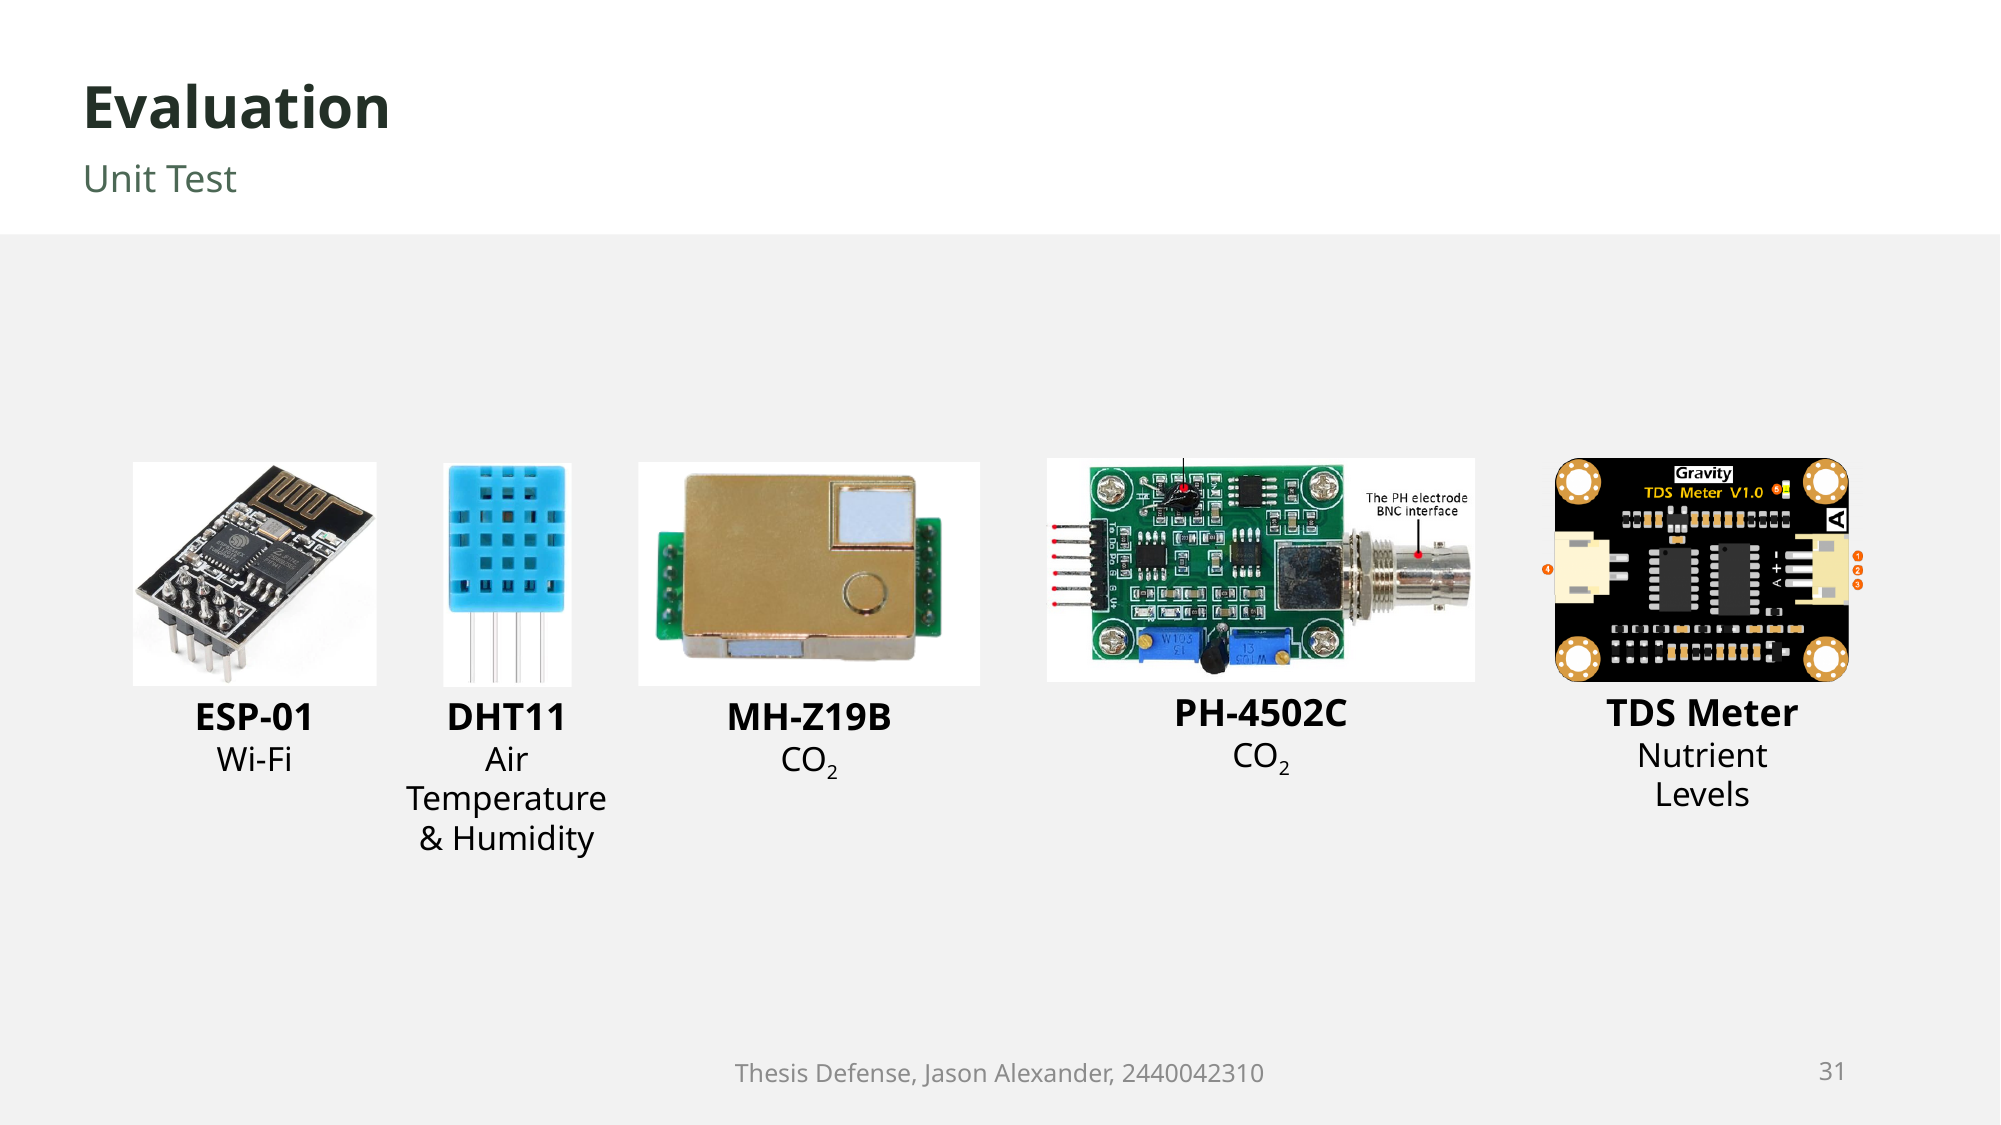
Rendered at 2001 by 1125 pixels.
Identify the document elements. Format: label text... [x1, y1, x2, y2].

text_box ESP-01 Wi-Fi [124, 685, 376, 785]
picture [1046, 458, 1476, 682]
text_box PH-4502C CO2 [1130, 682, 1392, 787]
text_box [0, 233, 2000, 1125]
picture [132, 462, 377, 686]
text_box MH-Z19B CO2 [678, 686, 940, 791]
text_box DHT11 Air Temperature & Humidity [376, 685, 638, 865]
slide_number 31 [1412, 1042, 1863, 1103]
text_box TDS Meter Nutrient Levels [1572, 682, 1833, 821]
footer Thesis Defense, Jason Alexander, 2440042310 [662, 1042, 1338, 1103]
picture [1542, 458, 1863, 682]
text_box Evaluation [67, 70, 1695, 152]
picture [638, 462, 981, 686]
text_box Unit Test [67, 152, 1695, 235]
picture [443, 463, 572, 687]
